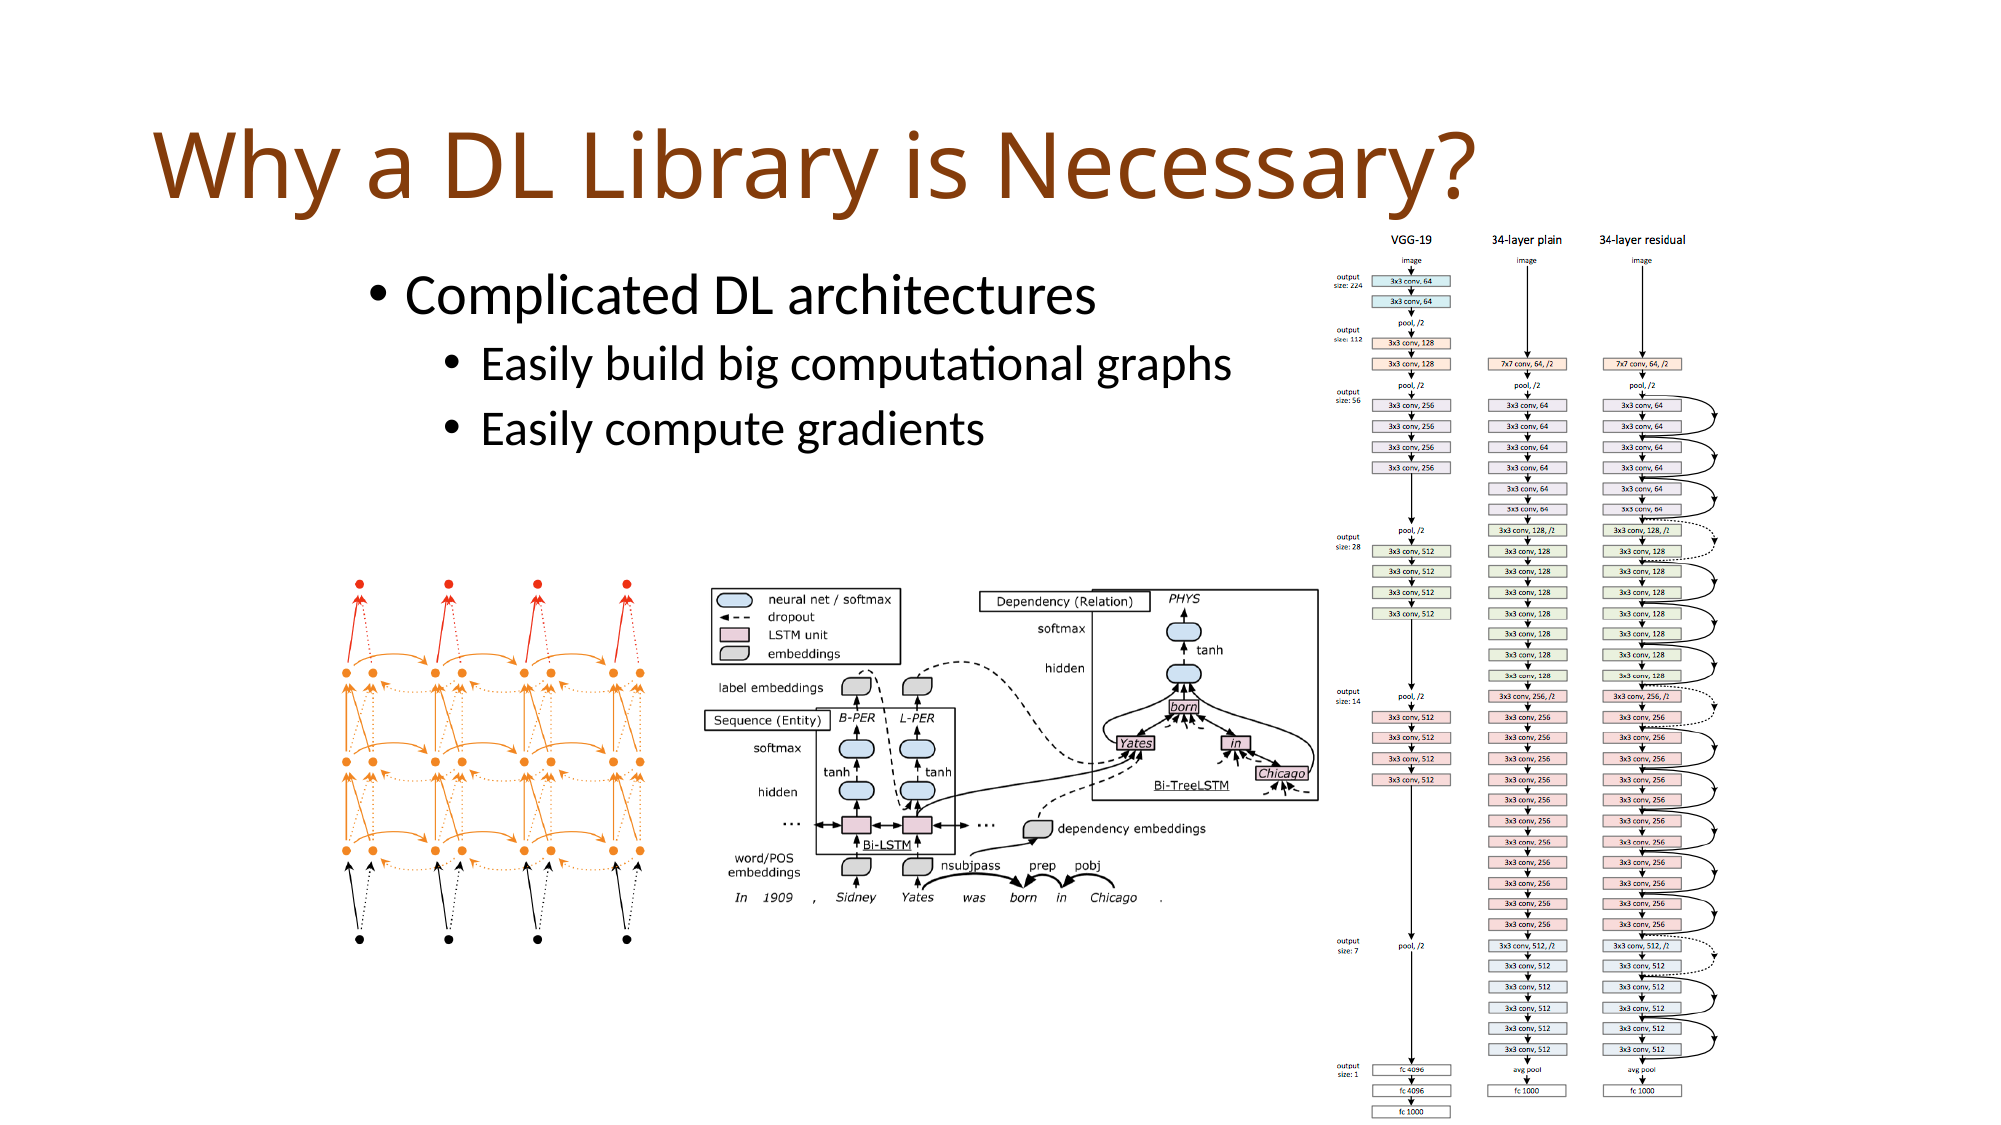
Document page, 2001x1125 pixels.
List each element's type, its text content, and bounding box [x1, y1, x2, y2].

picture [305, 558, 681, 971]
picture [700, 227, 1725, 1125]
list Complicated DL architectures Easily build big computational graphs Easily compute gradients [353, 256, 1322, 971]
title Why a DL Library is Necessary? [137, 59, 1863, 278]
